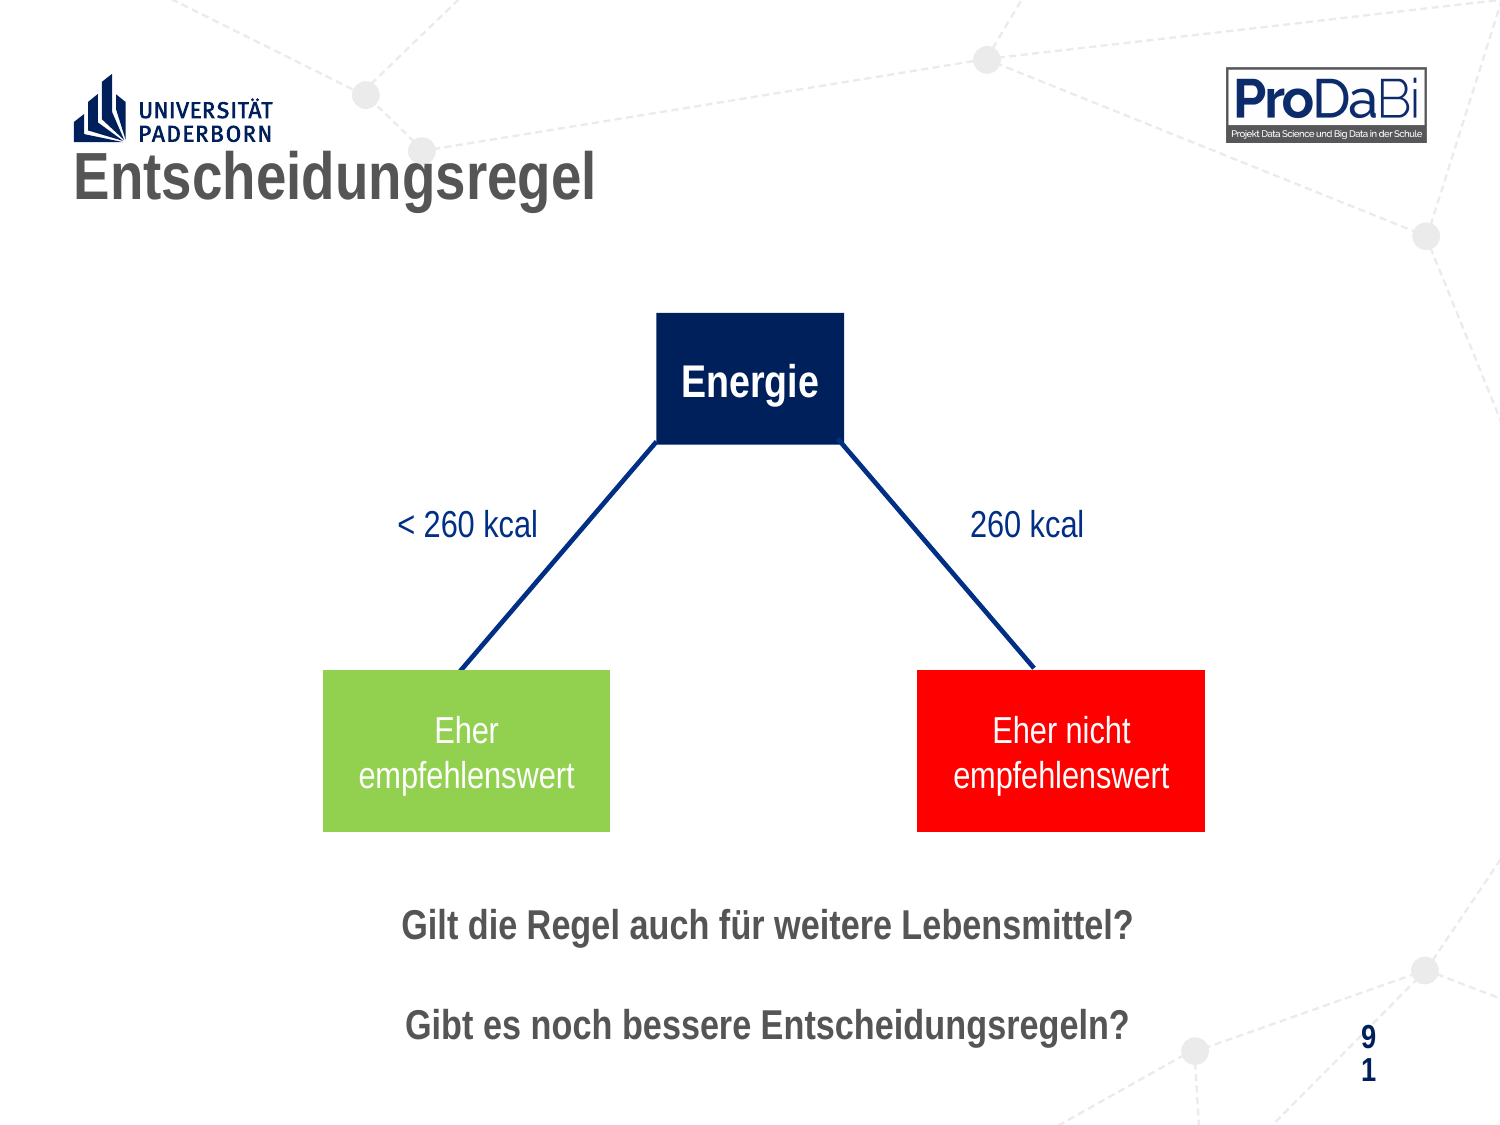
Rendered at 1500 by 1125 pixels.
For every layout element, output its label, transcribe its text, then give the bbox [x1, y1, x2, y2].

text_box Energie [655, 312, 845, 446]
text_box Eher nicht empfehlenswert [917, 670, 1205, 832]
picture [1226, 67, 1427, 139]
title Entscheidungsregel [73, 139, 1427, 312]
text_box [837, 438, 1035, 669]
text_box < 260 kcal [382, 492, 455, 553]
text_box Eher empfehlenswert [323, 670, 610, 832]
text_box Gilt die Regel auch für weitere Lebensmittel? Gibt es noch bessere Entscheidungsregeln? [96, 897, 1449, 1125]
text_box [460, 441, 657, 672]
